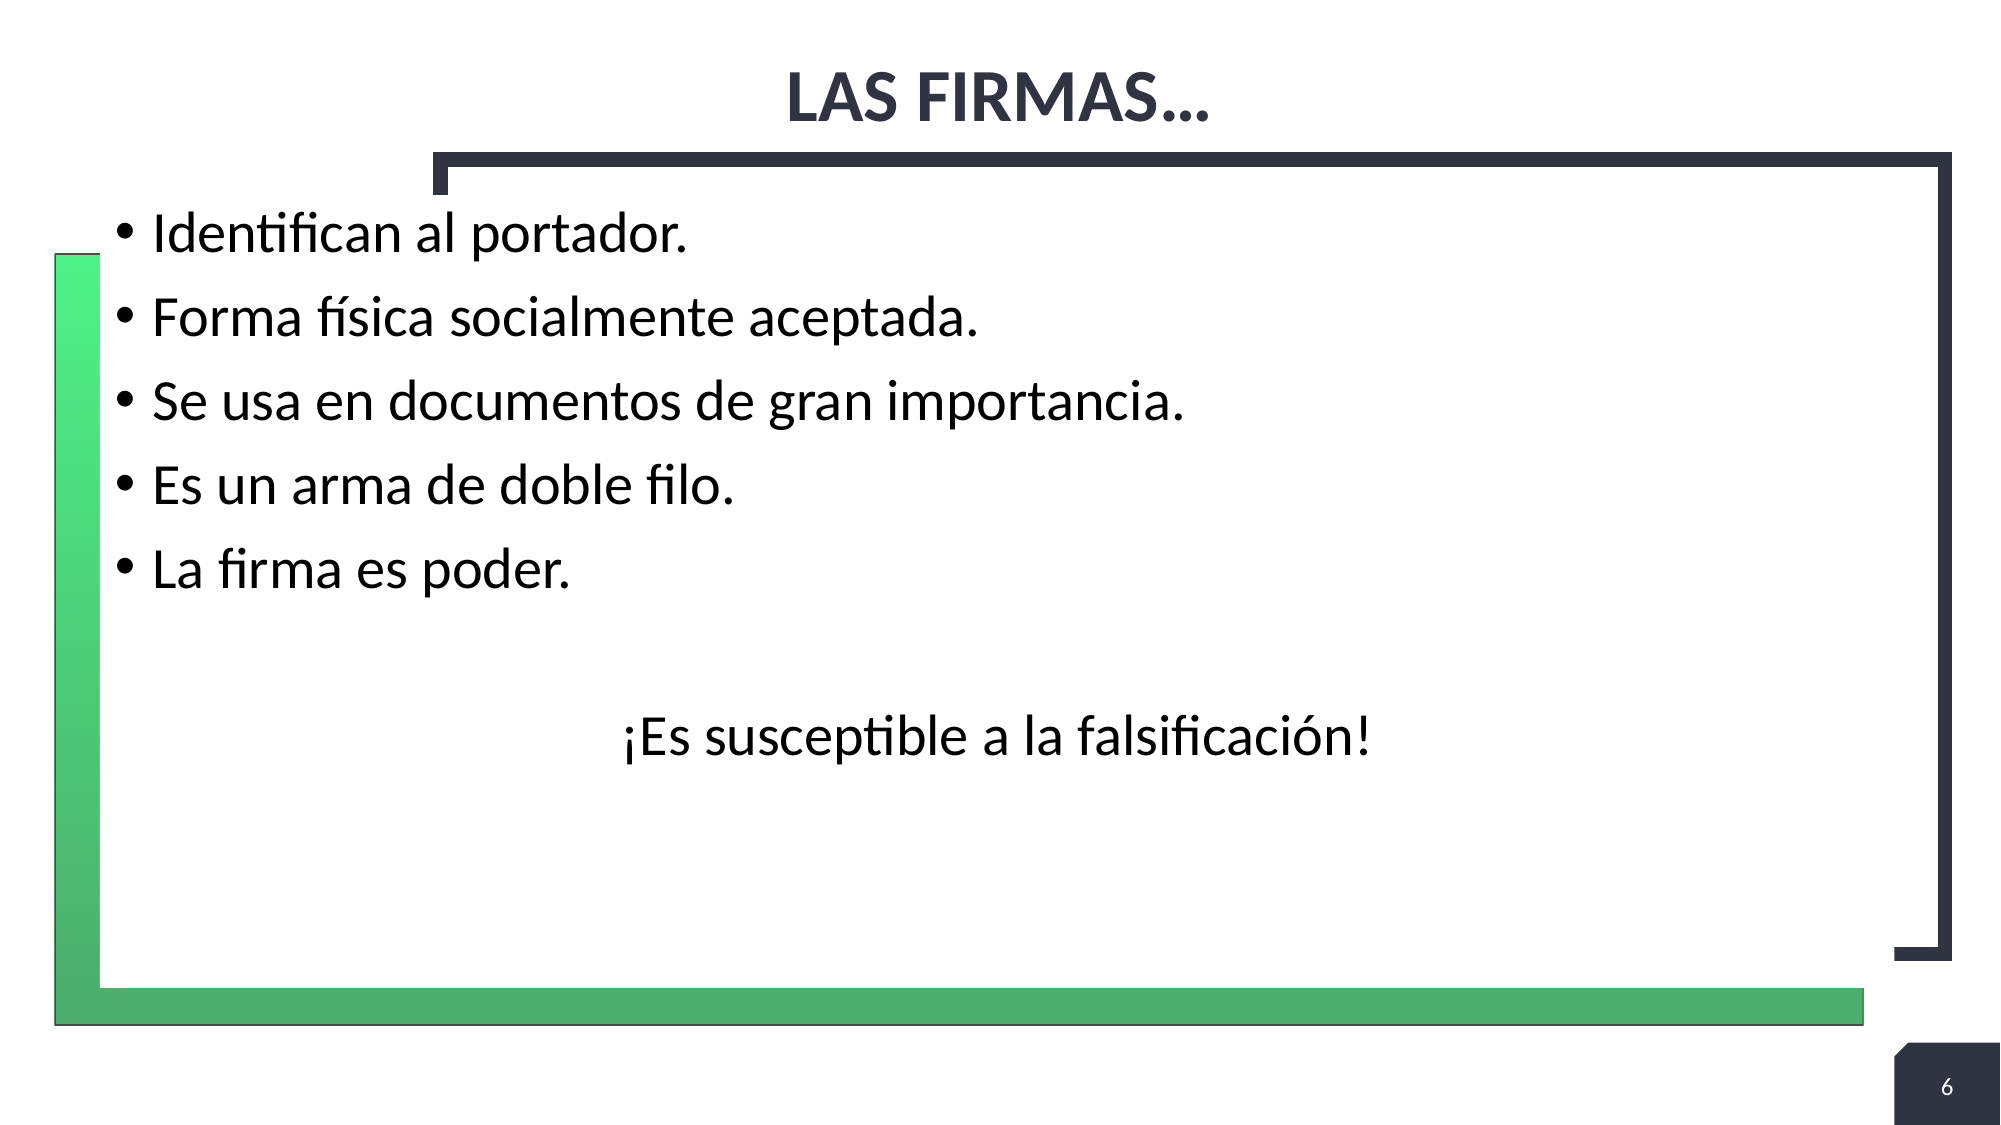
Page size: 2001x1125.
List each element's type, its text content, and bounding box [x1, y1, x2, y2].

slide_number 6 [1894, 1052, 2000, 1119]
title Las firmas… [97, 0, 1903, 196]
list Identifican al portador. Forma física socialmente aceptada. Se usa en documentos de gran importancia. Es un arma de doble filo. La firma es poder. ¡Es susceptible a la falsificación! [99, 195, 1895, 988]
